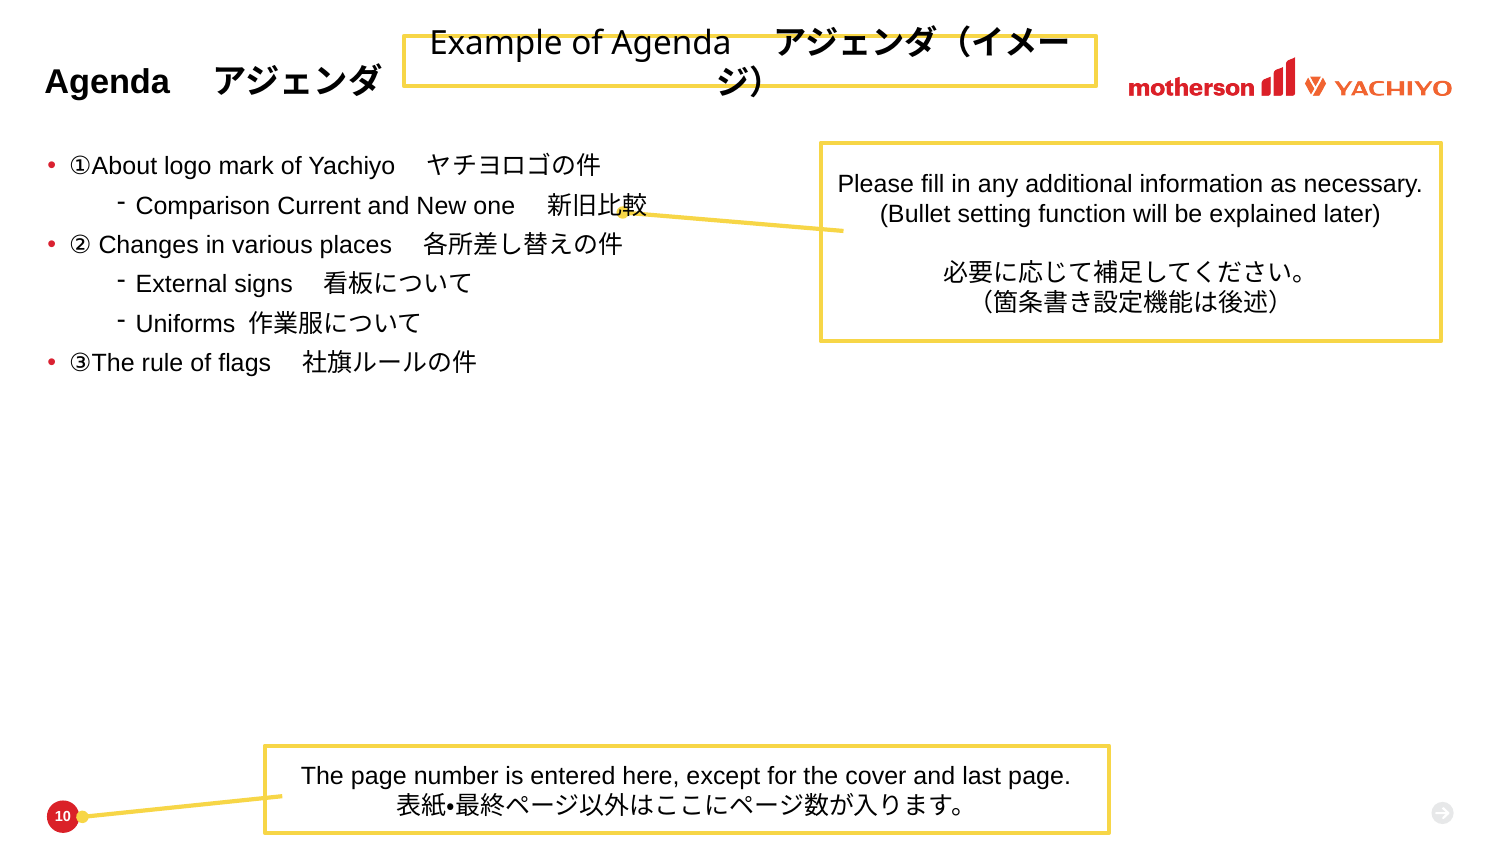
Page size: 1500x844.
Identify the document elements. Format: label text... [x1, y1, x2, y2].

picture [1234, 57, 1452, 96]
title Agenda アジェンダ [44, 35, 1234, 101]
text_box Please fill in any additional information as necessary. (Bullet setting function will be explained later) 必要に応じて補足してください。 （箇条書き設定機能は後述） [819, 141, 1443, 149]
list ①About logo mark of Yachiyo ヤチヨロゴの件 Comparison Current and New one 新旧比較 ② Changes in various places 各所差し替えの件 External signs 看板について Uniforms 作業服について ③The rule of flags 社旗ルールの件 [46, 149, 1453, 784]
text_box Example of Agenda アジェンダ（イメージ） [402, 34, 1098, 88]
text_box The page number is entered here, except for the cover and last page. 表紙・最終ページ以外はここにページ数が入ります。 [76, 784, 1111, 835]
